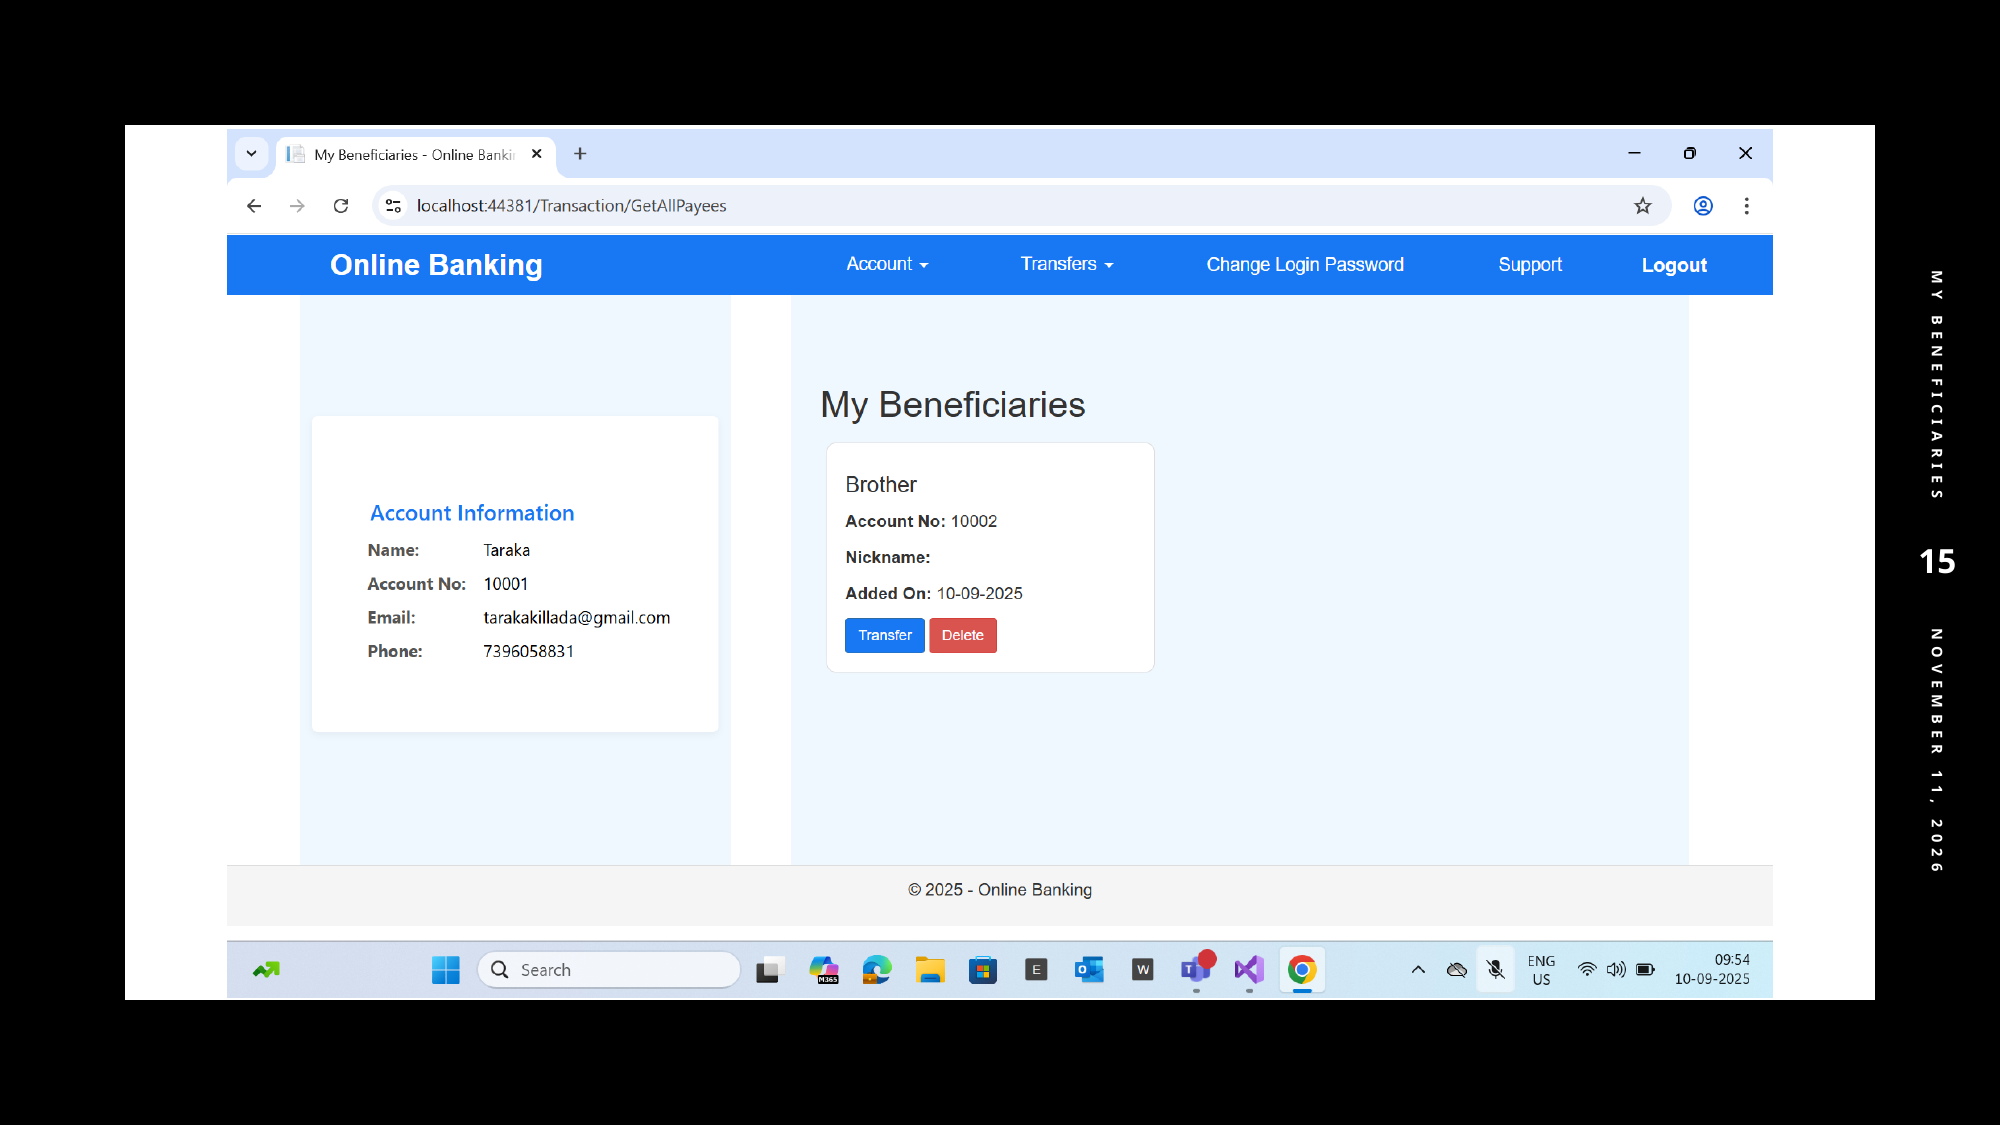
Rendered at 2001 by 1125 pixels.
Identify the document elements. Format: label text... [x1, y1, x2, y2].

picture [226, 128, 1774, 999]
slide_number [1906, 613, 1967, 1052]
slide_number 15 [1885, 528, 1989, 599]
footer My beneficiaries [1906, 75, 1967, 513]
